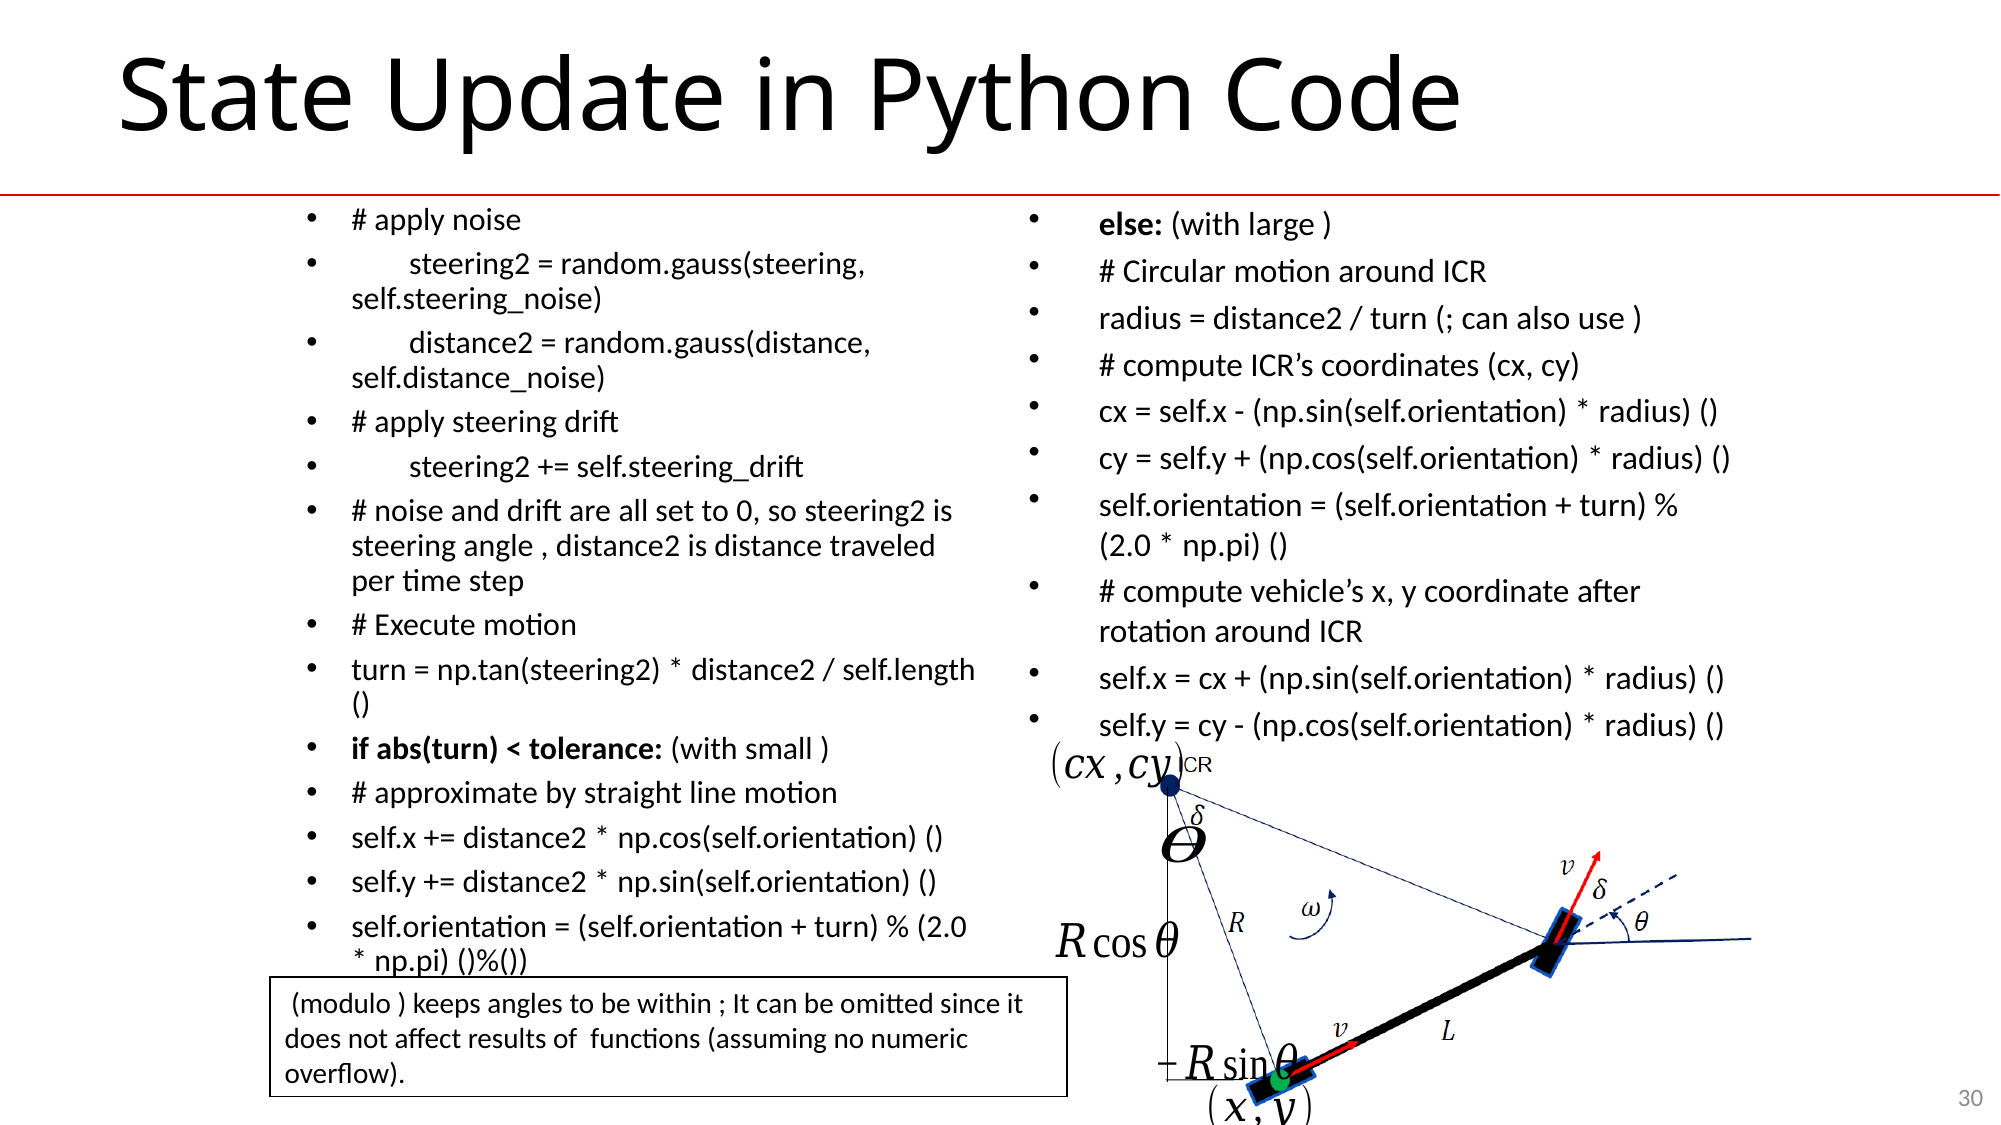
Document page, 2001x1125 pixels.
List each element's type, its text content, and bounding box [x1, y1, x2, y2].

slide_number 30 [1752, 1066, 1999, 1125]
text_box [1049, 738, 1752, 1125]
title State Update in Python Code [102, 10, 1899, 186]
